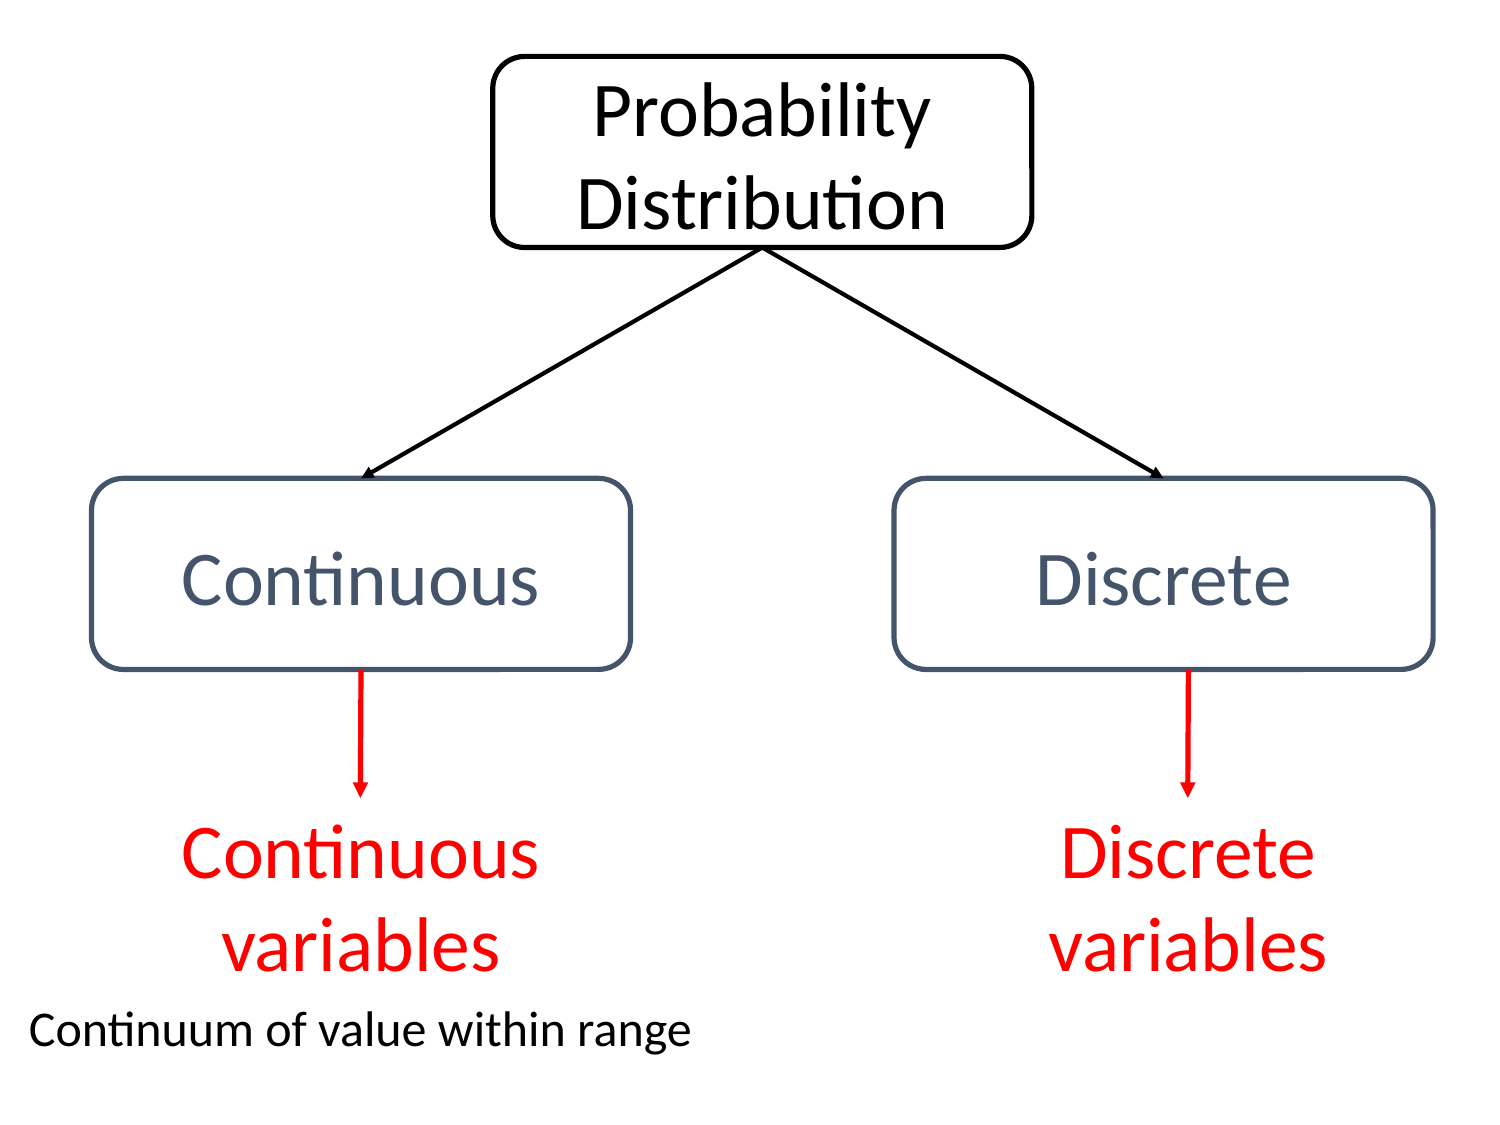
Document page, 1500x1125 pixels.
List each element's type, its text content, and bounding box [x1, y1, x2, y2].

text_box Continuum of value within range [7, 989, 714, 1064]
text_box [91, 56, 1458, 990]
